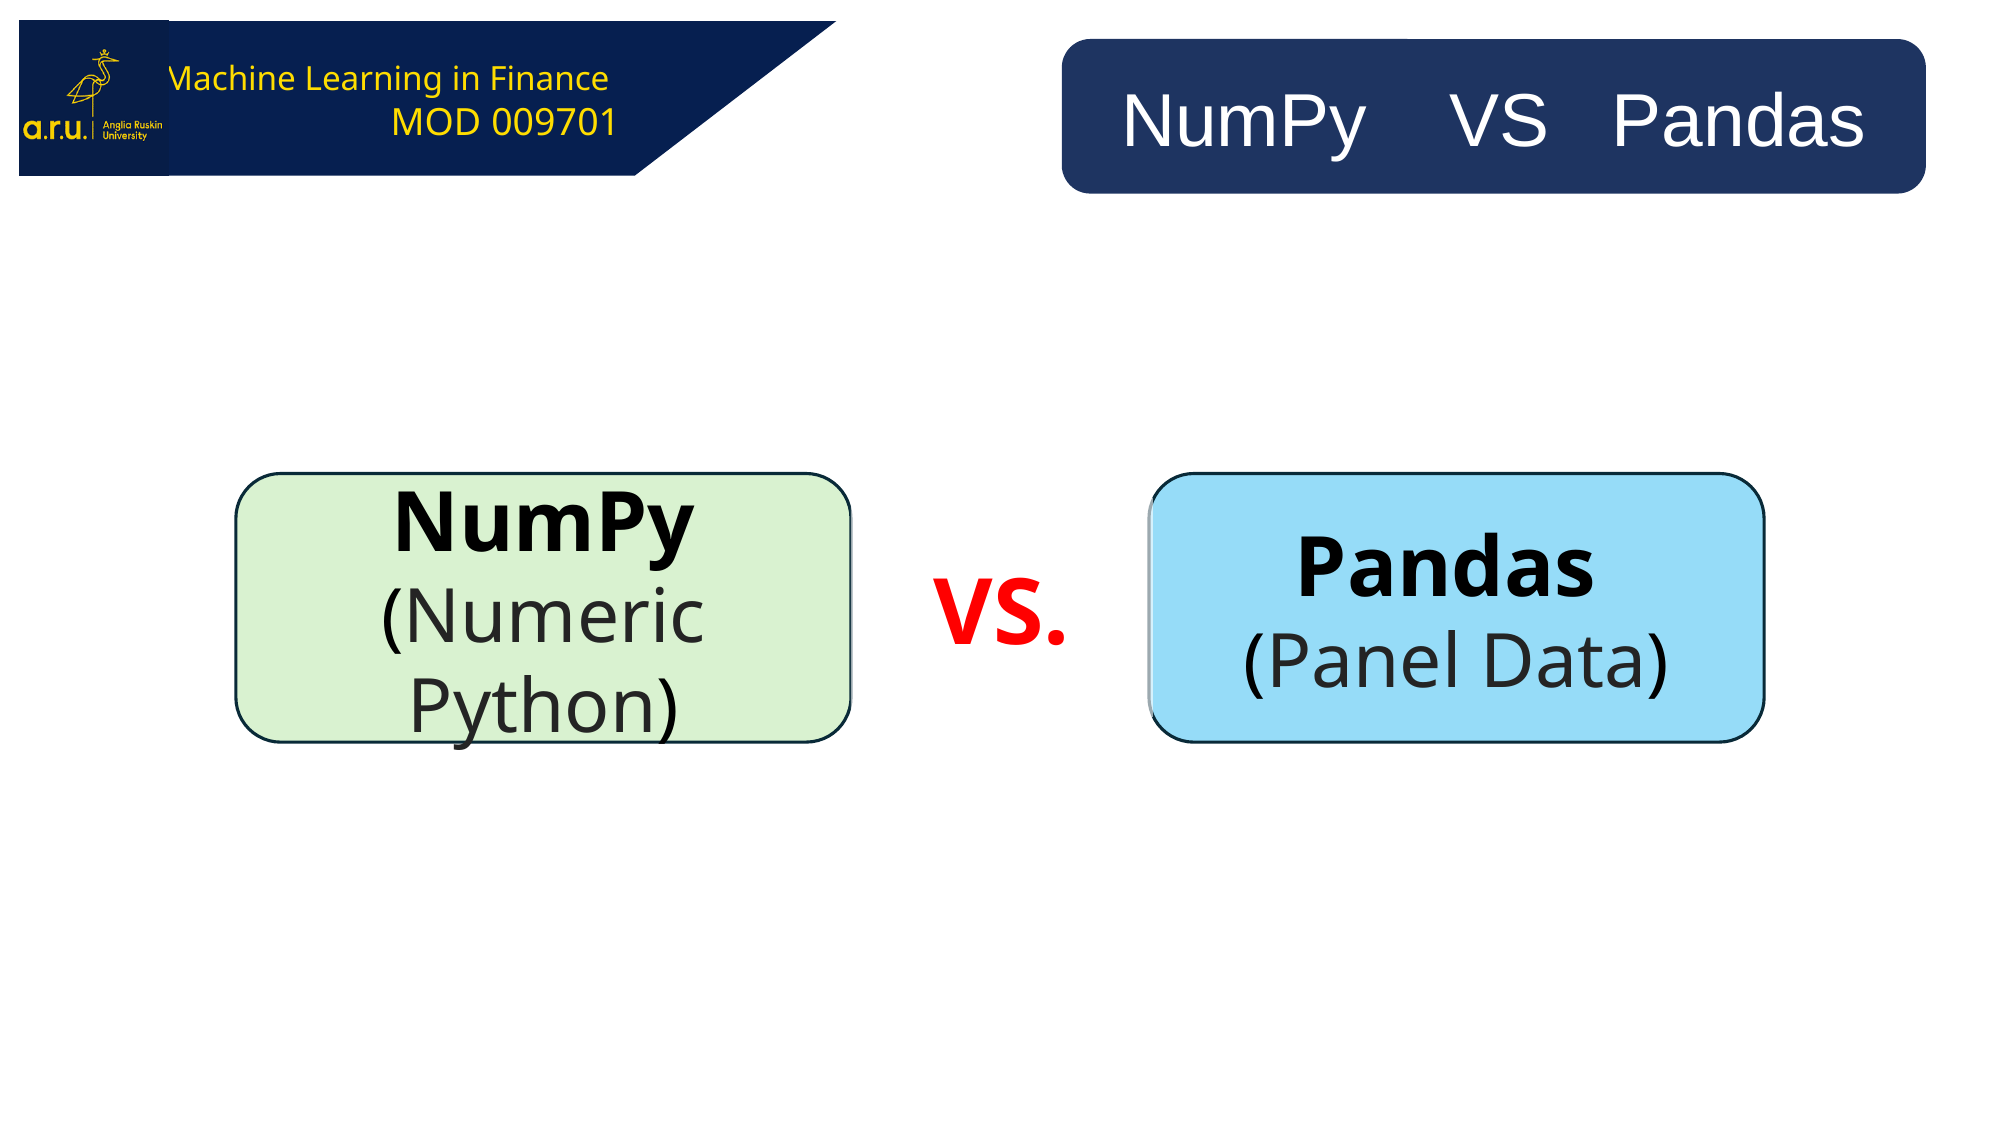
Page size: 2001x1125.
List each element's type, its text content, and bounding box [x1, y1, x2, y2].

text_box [19, 20, 837, 177]
text_box Pandas (Panel Data) [1152, 471, 1766, 744]
text_box NumPy VS Pandas [1060, 37, 1928, 196]
text_box VS. [849, 496, 1154, 719]
text_box NumPy (Numeric Python) [234, 471, 849, 744]
